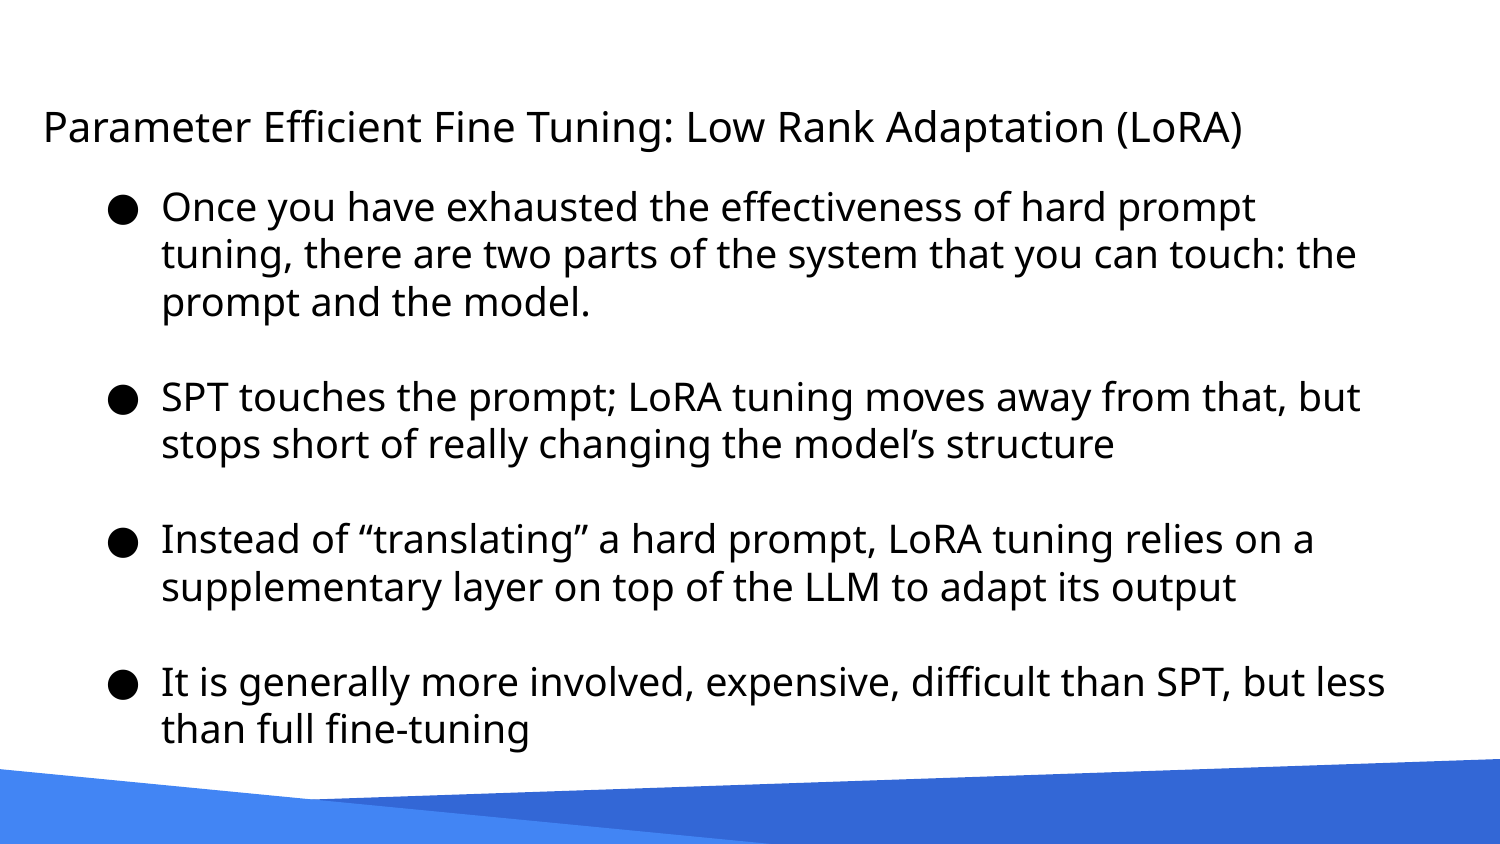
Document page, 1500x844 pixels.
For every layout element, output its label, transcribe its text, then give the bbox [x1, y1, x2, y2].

text_box Once you have exhausted the effectiveness of hard prompt tuning, there are two parts of the system that you can touch: the prompt and the model. SPT touches the prompt; LoRA tuning moves away from that, but stops short of really changing the model’s structure Instead of “translating” a hard prompt, LoRA tuning relies on a supplementary layer on top of the LLM to adapt its output It is generally more involved, expensive, difficult than SPT, but less than full fine-tuning [70, 166, 1405, 769]
title Parameter Efficient Fine Tuning: Low Rank Adaptation (LoRA) [27, 85, 1454, 192]
